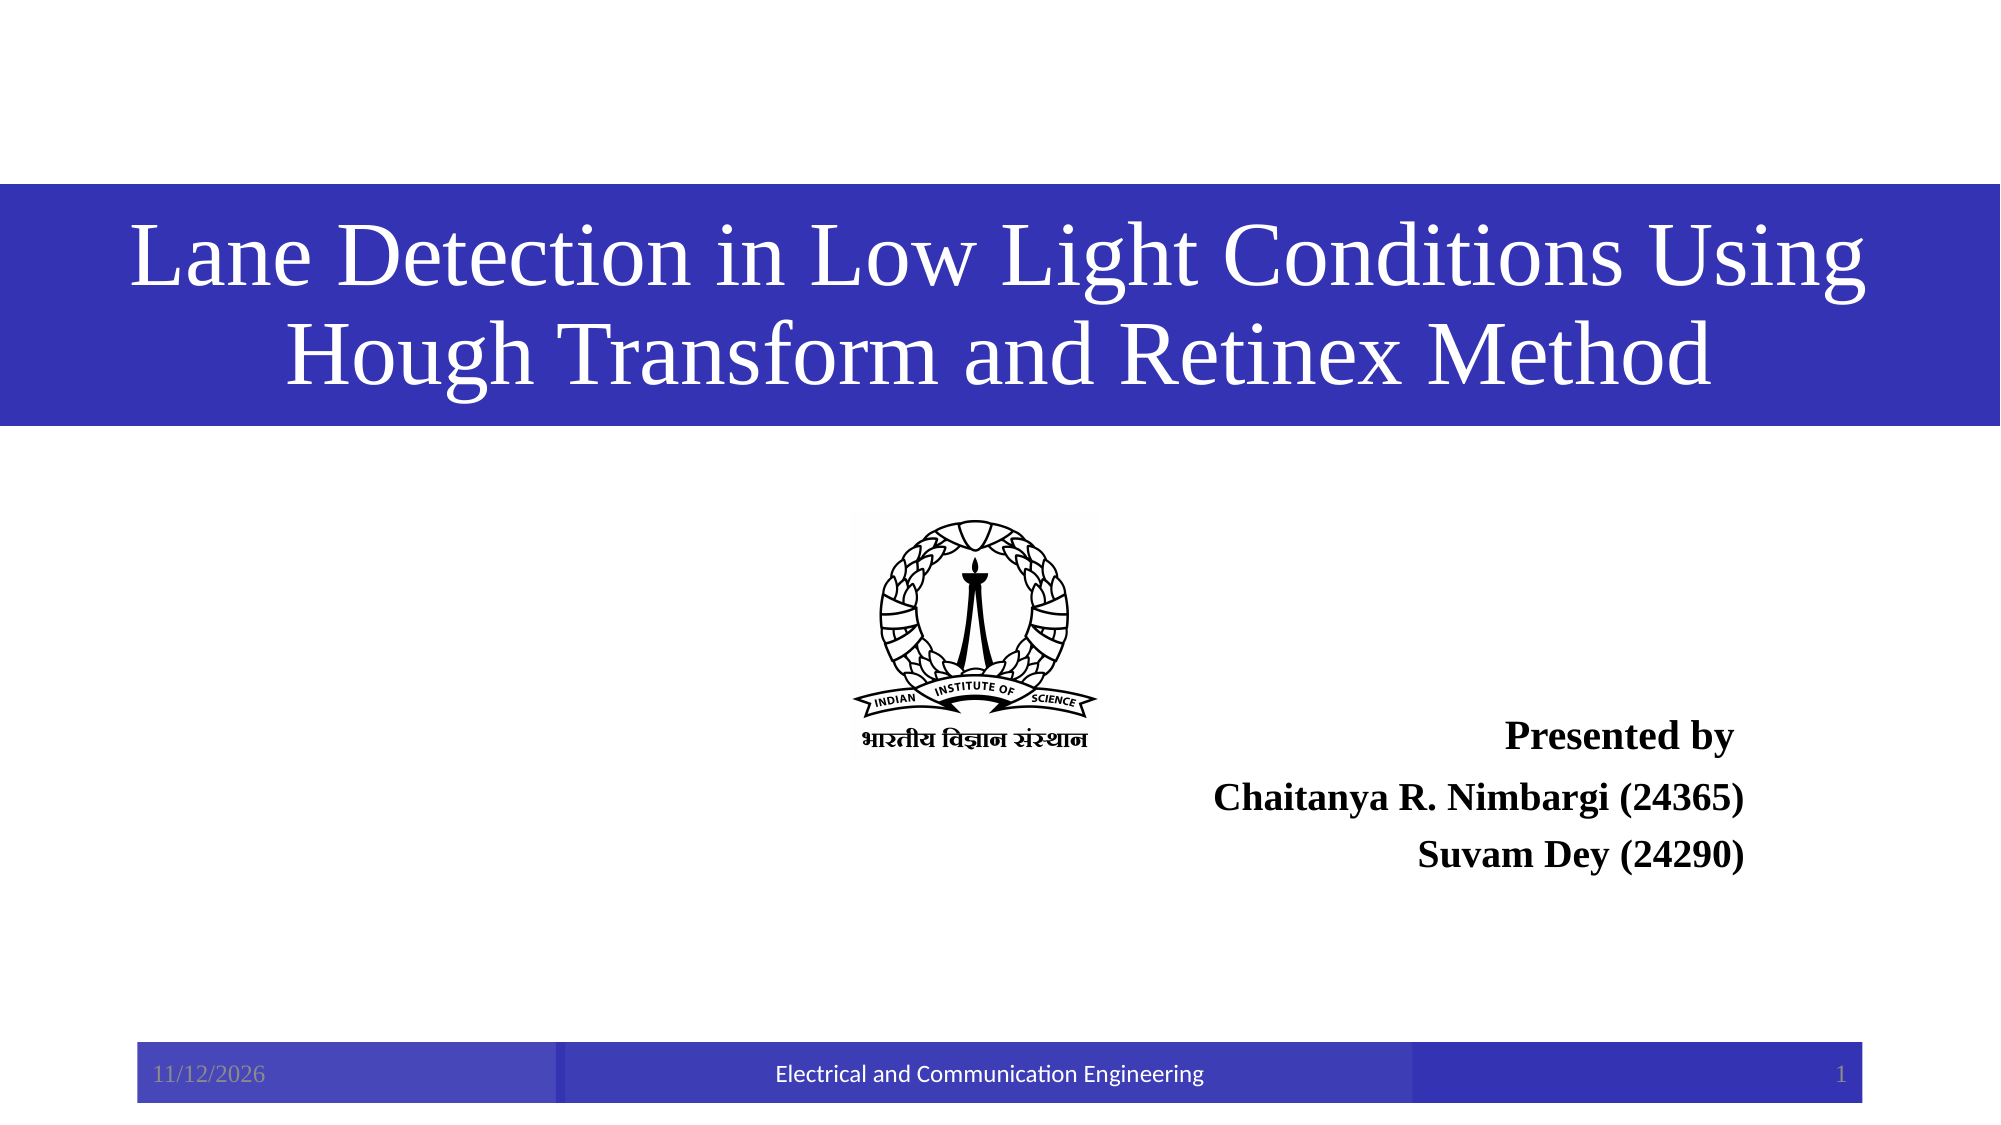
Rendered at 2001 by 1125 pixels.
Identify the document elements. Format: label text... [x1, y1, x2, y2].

text_box Presented by [1281, 687, 1750, 785]
text_box Chaitanya R. Nimbargi (24365) Suvam Dey (24290) [1189, 765, 1761, 887]
footer Electrical and Communication Engineering [555, 1042, 1412, 1103]
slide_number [137, 1042, 555, 1103]
slide_number 1 [1412, 1042, 1863, 1103]
text_box Lane Detection in Low Light Conditions Using Hough Transform and Retinex Method [0, 184, 2000, 426]
picture [851, 512, 1099, 760]
